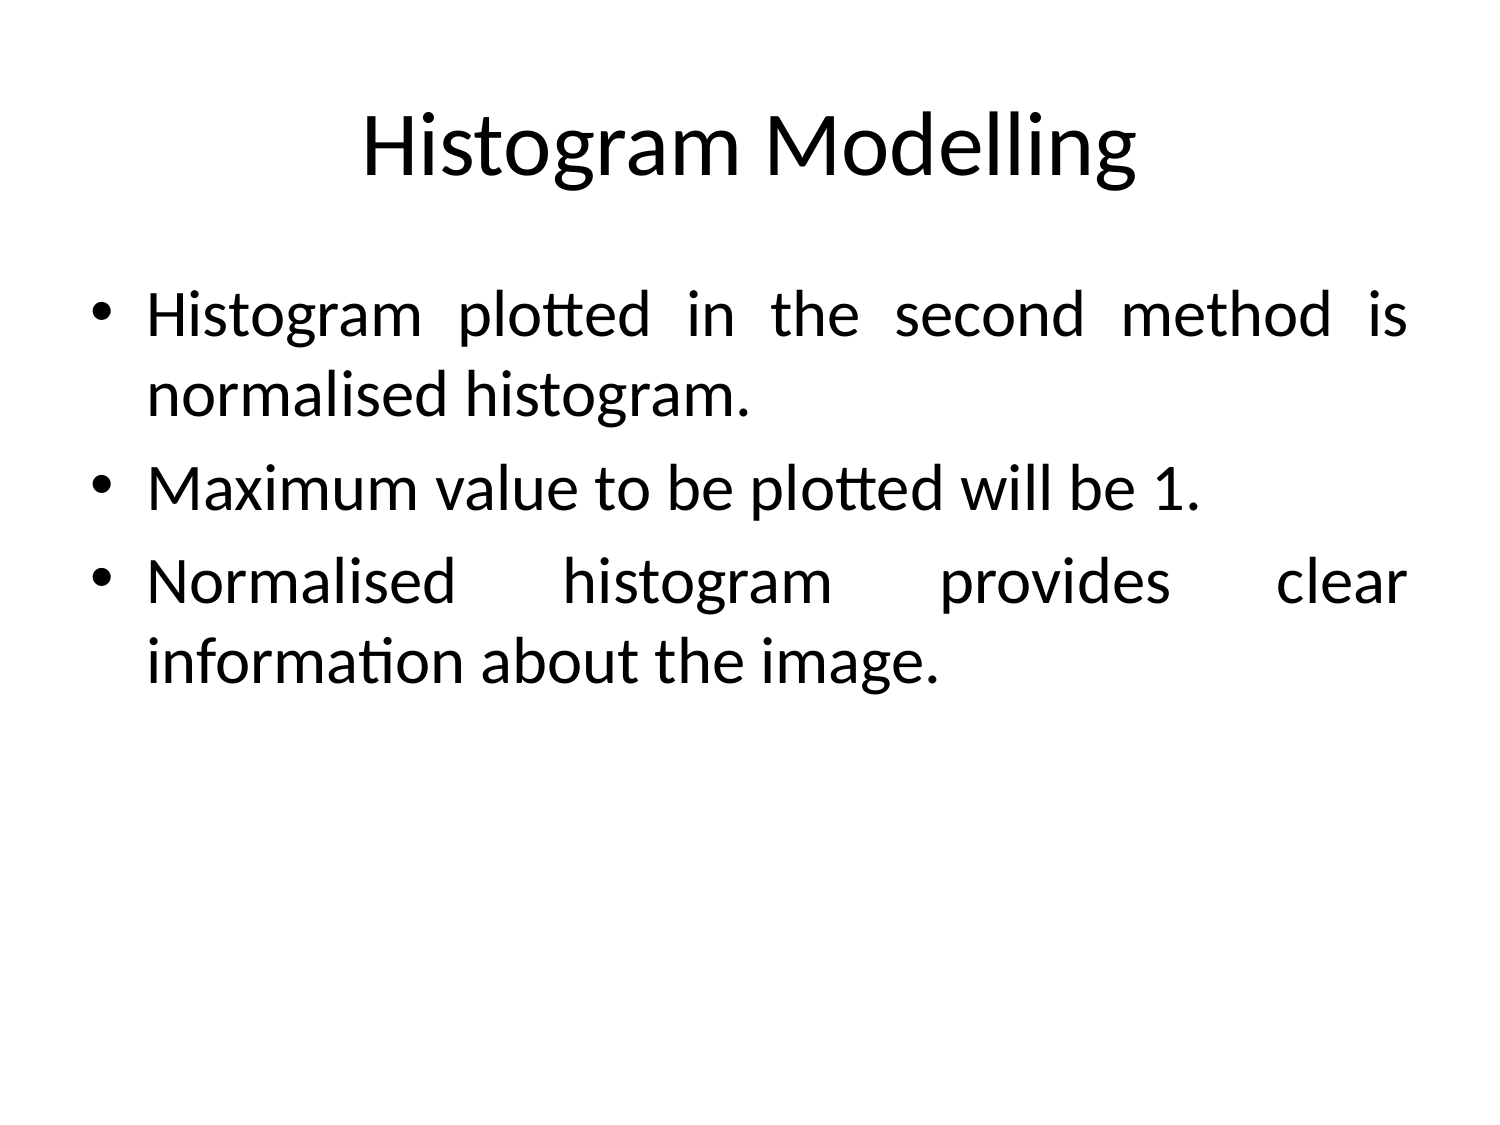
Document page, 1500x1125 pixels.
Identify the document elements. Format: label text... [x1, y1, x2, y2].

title Histogram Modelling [75, 45, 1425, 233]
list Histogram plotted in the second method is normalised histogram. Maximum value to be plotted will be 1. Normalised histogram provides clear information about the image. [75, 262, 1425, 1005]
